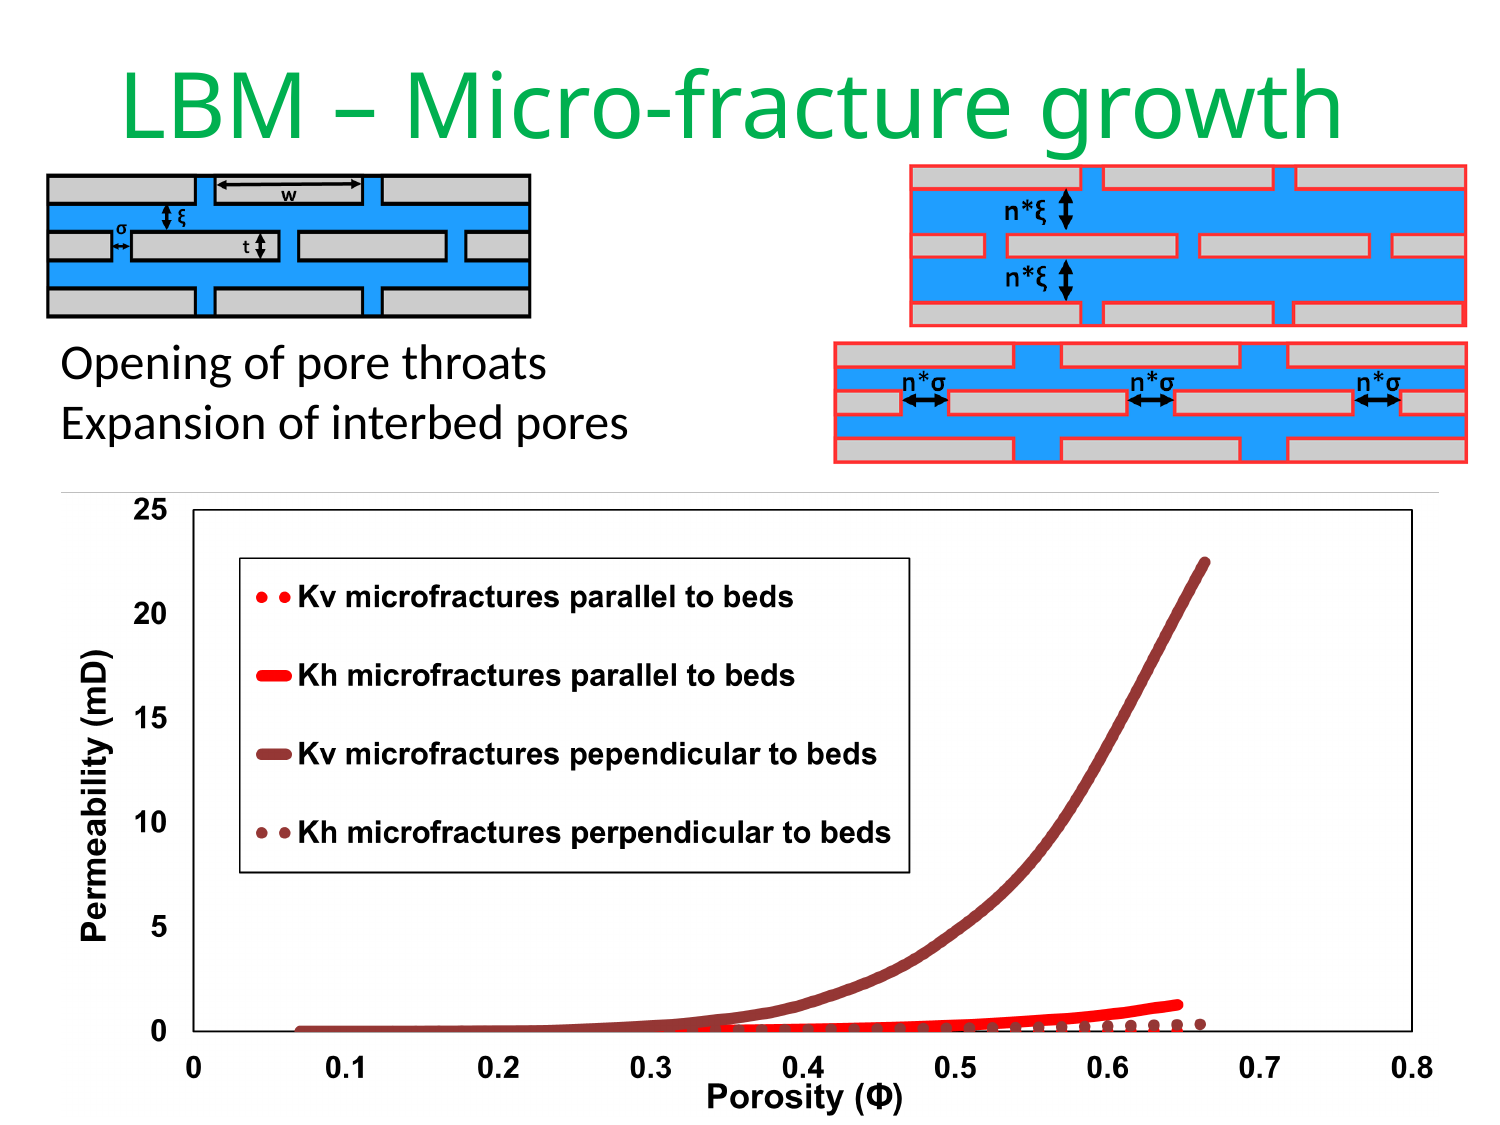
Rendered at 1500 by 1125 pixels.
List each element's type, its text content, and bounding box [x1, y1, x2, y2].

picture [907, 163, 1469, 329]
picture [832, 340, 1469, 466]
picture [61, 492, 1439, 1117]
title LBM – Micro-fracture growth [103, 0, 1397, 218]
text_box Opening of pore throats Expansion of interbed pores [45, 322, 802, 457]
picture [45, 172, 533, 320]
